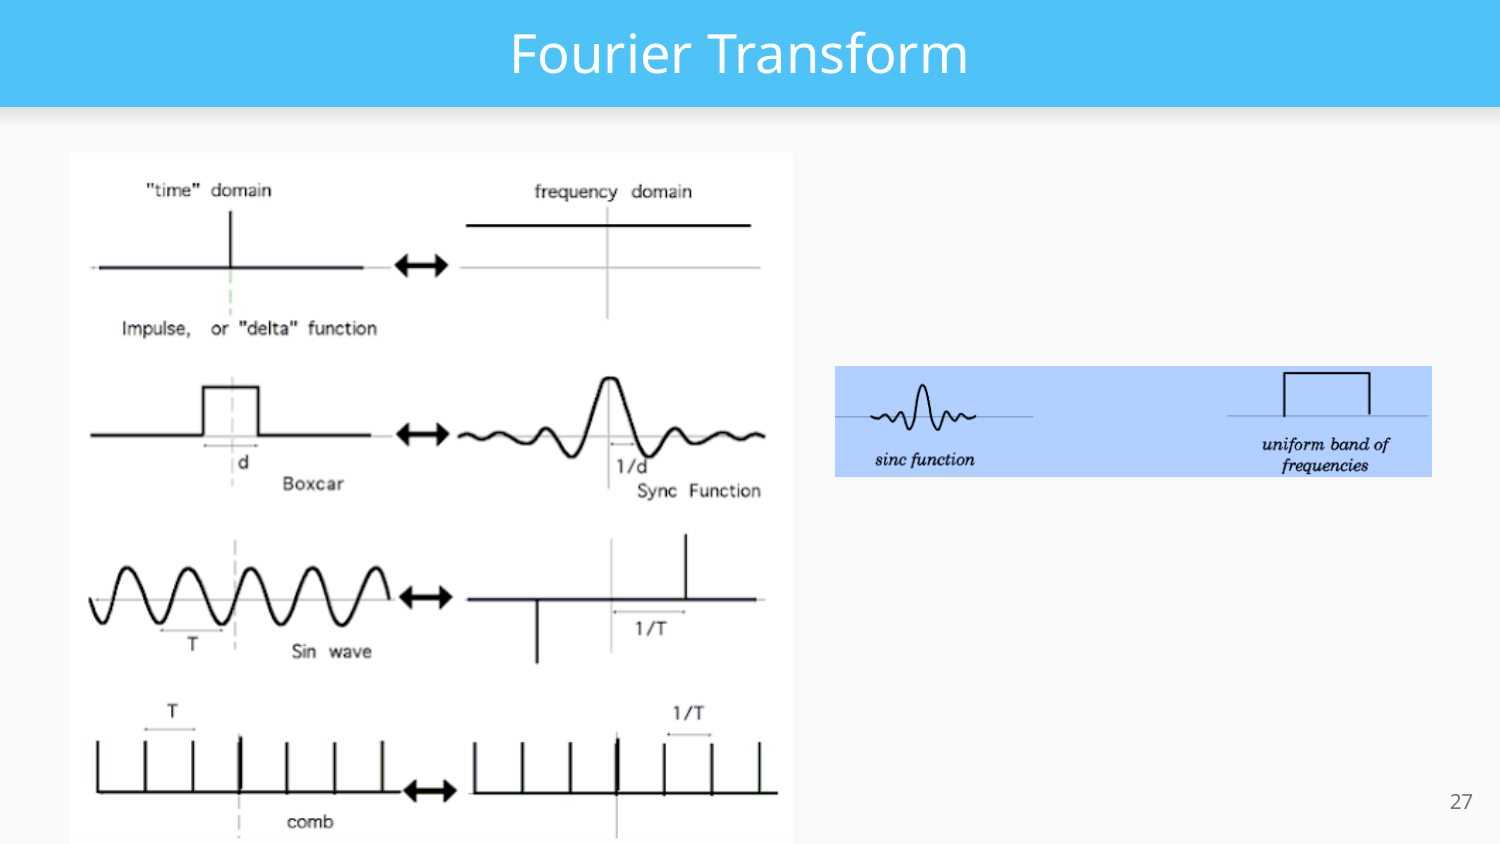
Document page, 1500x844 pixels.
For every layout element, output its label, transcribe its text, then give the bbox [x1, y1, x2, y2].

title Fourier Transform [16, 2, 1464, 102]
slide_number ‹#› [1398, 770, 1489, 835]
picture [835, 366, 1432, 478]
picture [70, 151, 793, 844]
